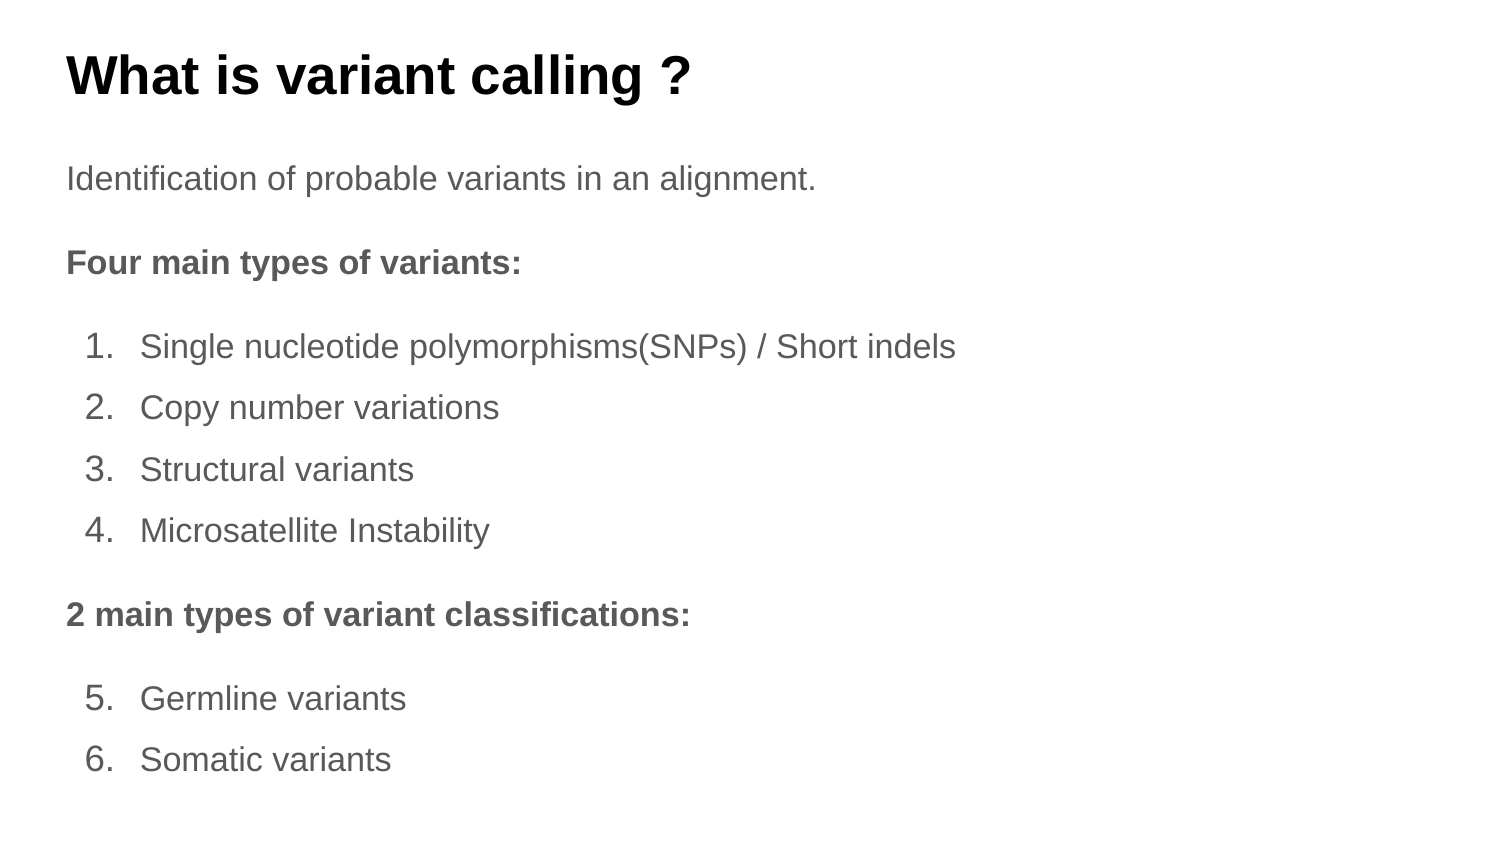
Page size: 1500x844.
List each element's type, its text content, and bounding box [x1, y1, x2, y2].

list Identification of probable variants in an alignment. Four main types of variants: Single nucleotide polymorphisms(SNPs) / Short indels Copy number variations Structural variants Microsatellite Instability 2 main types of variant classifications: Germline variants Somatic variants [51, 121, 1449, 800]
title What is variant calling ? [51, 24, 1449, 121]
